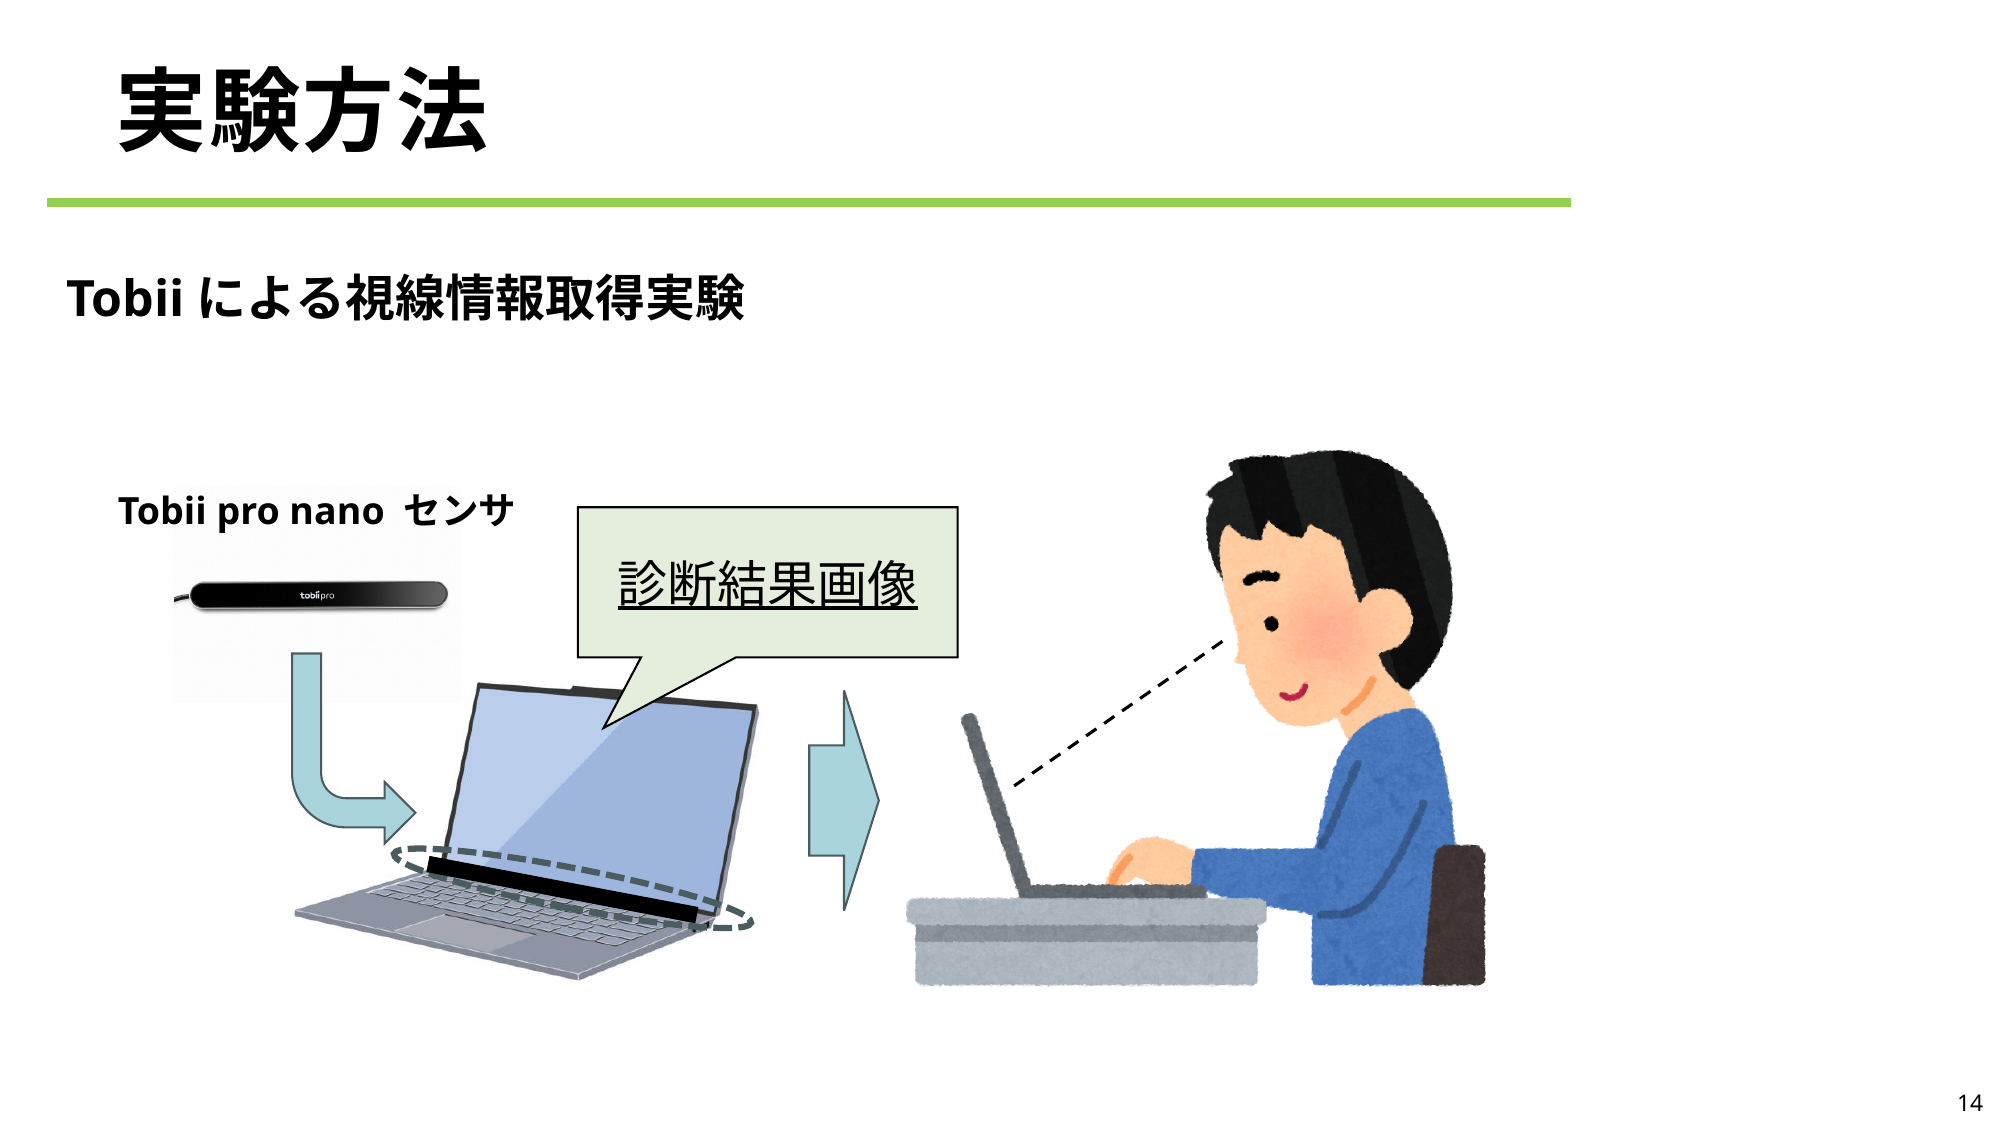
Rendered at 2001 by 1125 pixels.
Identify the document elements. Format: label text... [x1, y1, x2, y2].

picture [174, 486, 771, 1082]
title 実験方法 [115, 64, 1741, 165]
text_box Tobii pro nano センサ [0, 479, 698, 540]
picture [878, 434, 1514, 1025]
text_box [1013, 641, 1223, 787]
text_box 14 [1957, 1088, 2000, 1125]
text_box Tobiiによる視線情報取得実験 [51, 259, 1409, 334]
text_box 診断結果画像 [576, 506, 878, 659]
text_box [808, 690, 878, 912]
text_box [104, 273, 534, 335]
